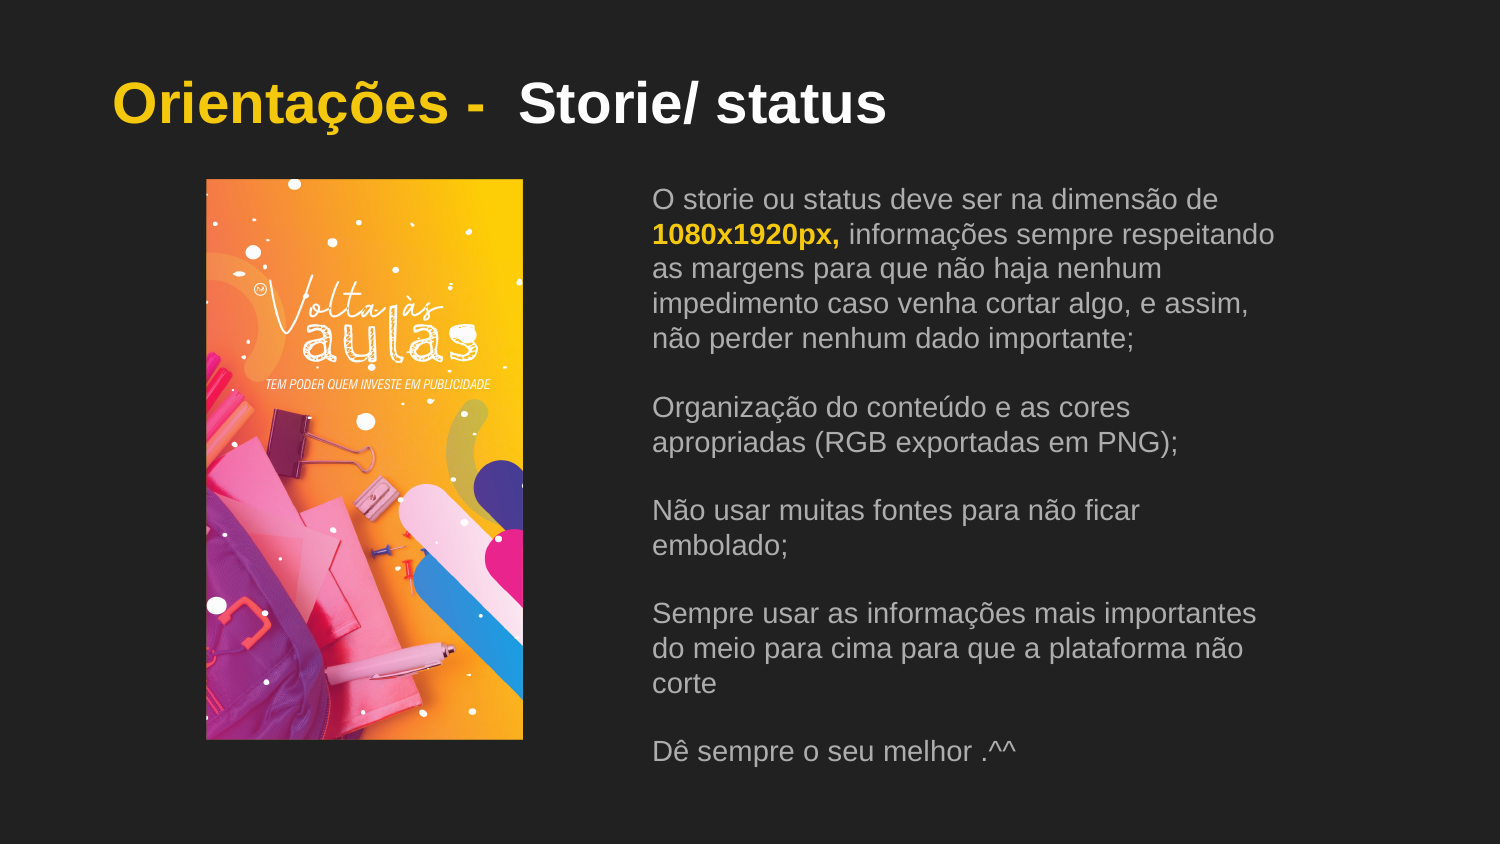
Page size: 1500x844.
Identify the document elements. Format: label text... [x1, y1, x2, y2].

list O storie ou status deve ser na dimensão de 1080x1920px, informações sempre respeitando as margens para que não haja nenhum impedimento caso venha cortar algo, e assim, não perder nenhum dado importante; Organização do conteúdo e as cores apropriadas (RGB exportadas em PNG); Não usar muitas fontes para não ficar embolado; Sempre usar as informações mais importantes do meio para cima para que a plataforma não corte Dê sempre o seu melhor .^^ [637, 164, 1294, 820]
picture [206, 178, 523, 740]
title Orientações - Storie/ status [97, 50, 1285, 145]
